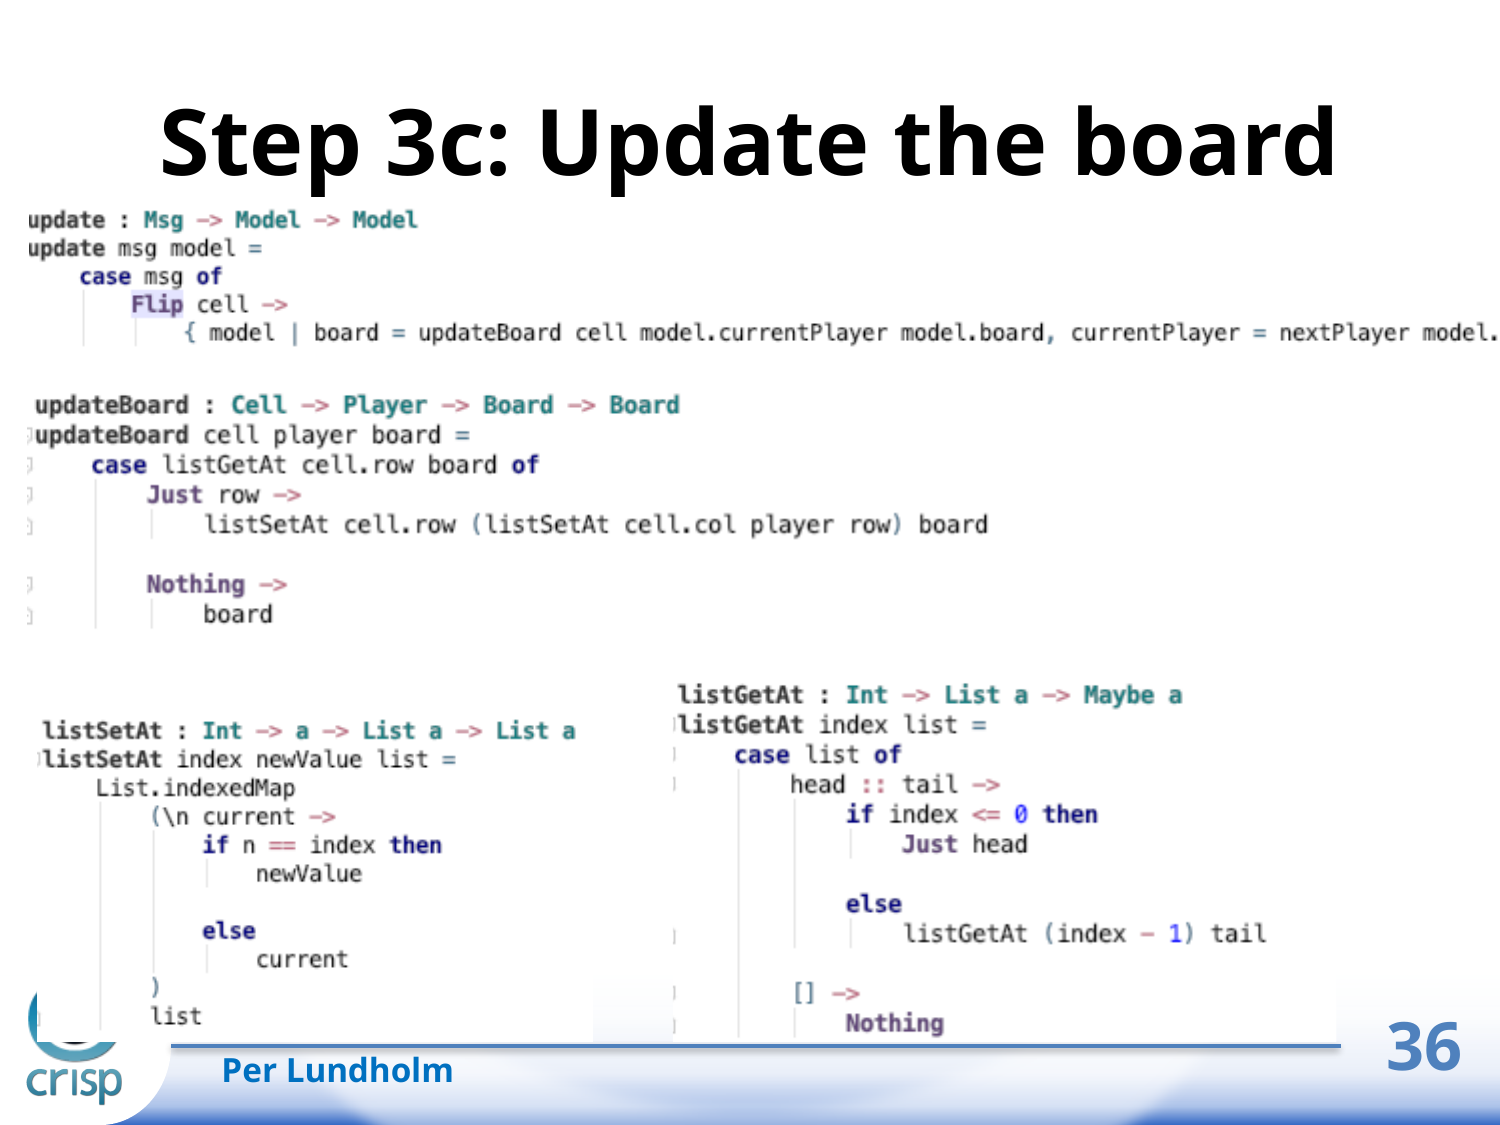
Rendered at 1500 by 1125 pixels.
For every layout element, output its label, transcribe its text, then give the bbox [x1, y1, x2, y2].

title Step 3c: Update the board [75, 45, 1425, 201]
picture [29, 202, 1500, 356]
picture [27, 384, 1077, 657]
footer Per Lundholm [206, 1042, 1048, 1102]
picture [0, 670, 1500, 1125]
slide_number 36 [1128, 1041, 1478, 1102]
